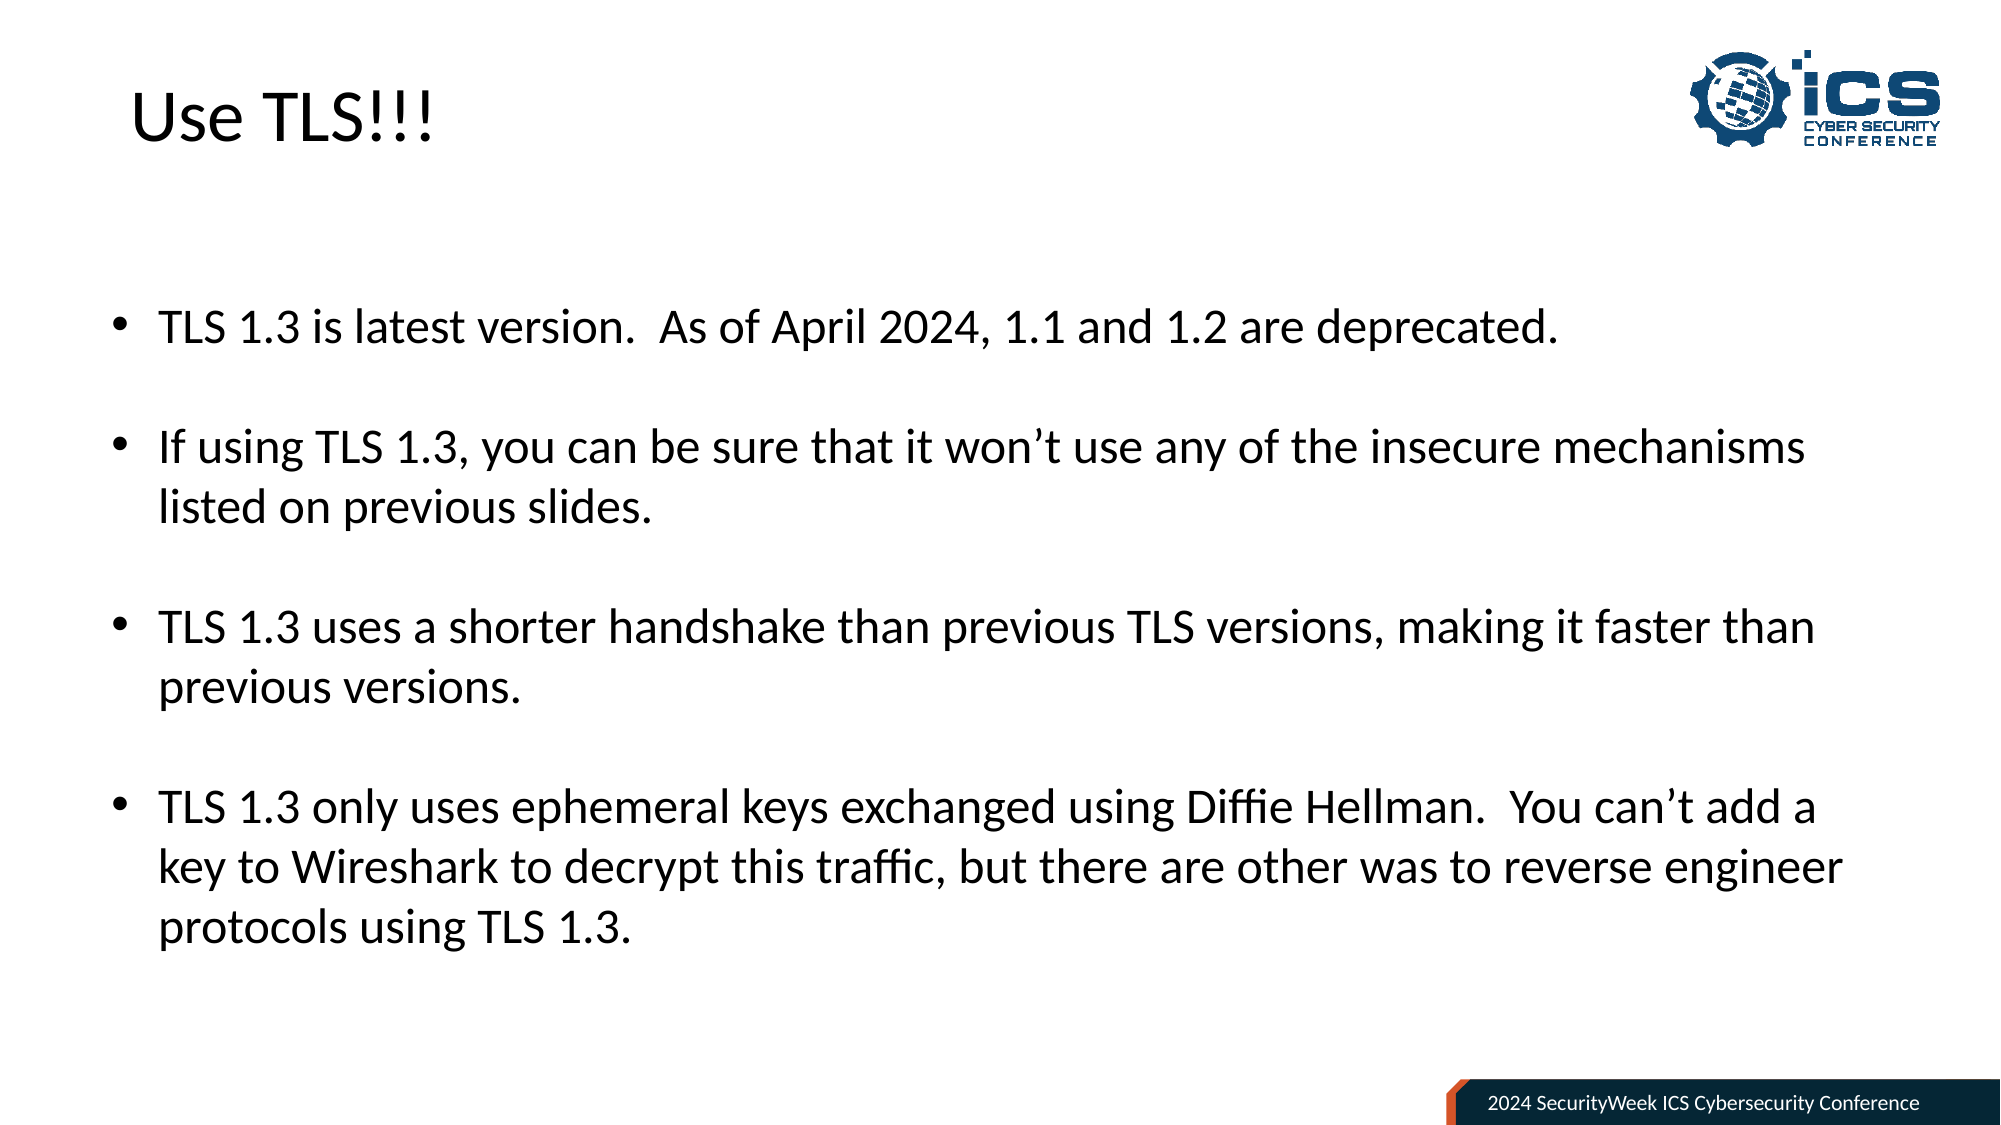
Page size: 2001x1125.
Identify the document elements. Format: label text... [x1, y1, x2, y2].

text_box Use TLS!!! [115, 59, 454, 165]
picture [1690, 50, 1940, 147]
text_box TLS 1.3 is latest version. As of April 2024, 1.1 and 1.2 are deprecated. If using TLS 1.3, you can be sure that it won’t use any of the insecure mechanisms listed on previous slides. TLS 1.3 uses a shorter handshake than previous TLS versions, making it faster than previous versions. TLS 1.3 only uses ephemeral keys exchanged using Diffie Hellman. You can’t add a key to Wireshark to decrypt this traffic, but there are other was to reverse engineer protocols using TLS 1.3. [96, 285, 1904, 961]
